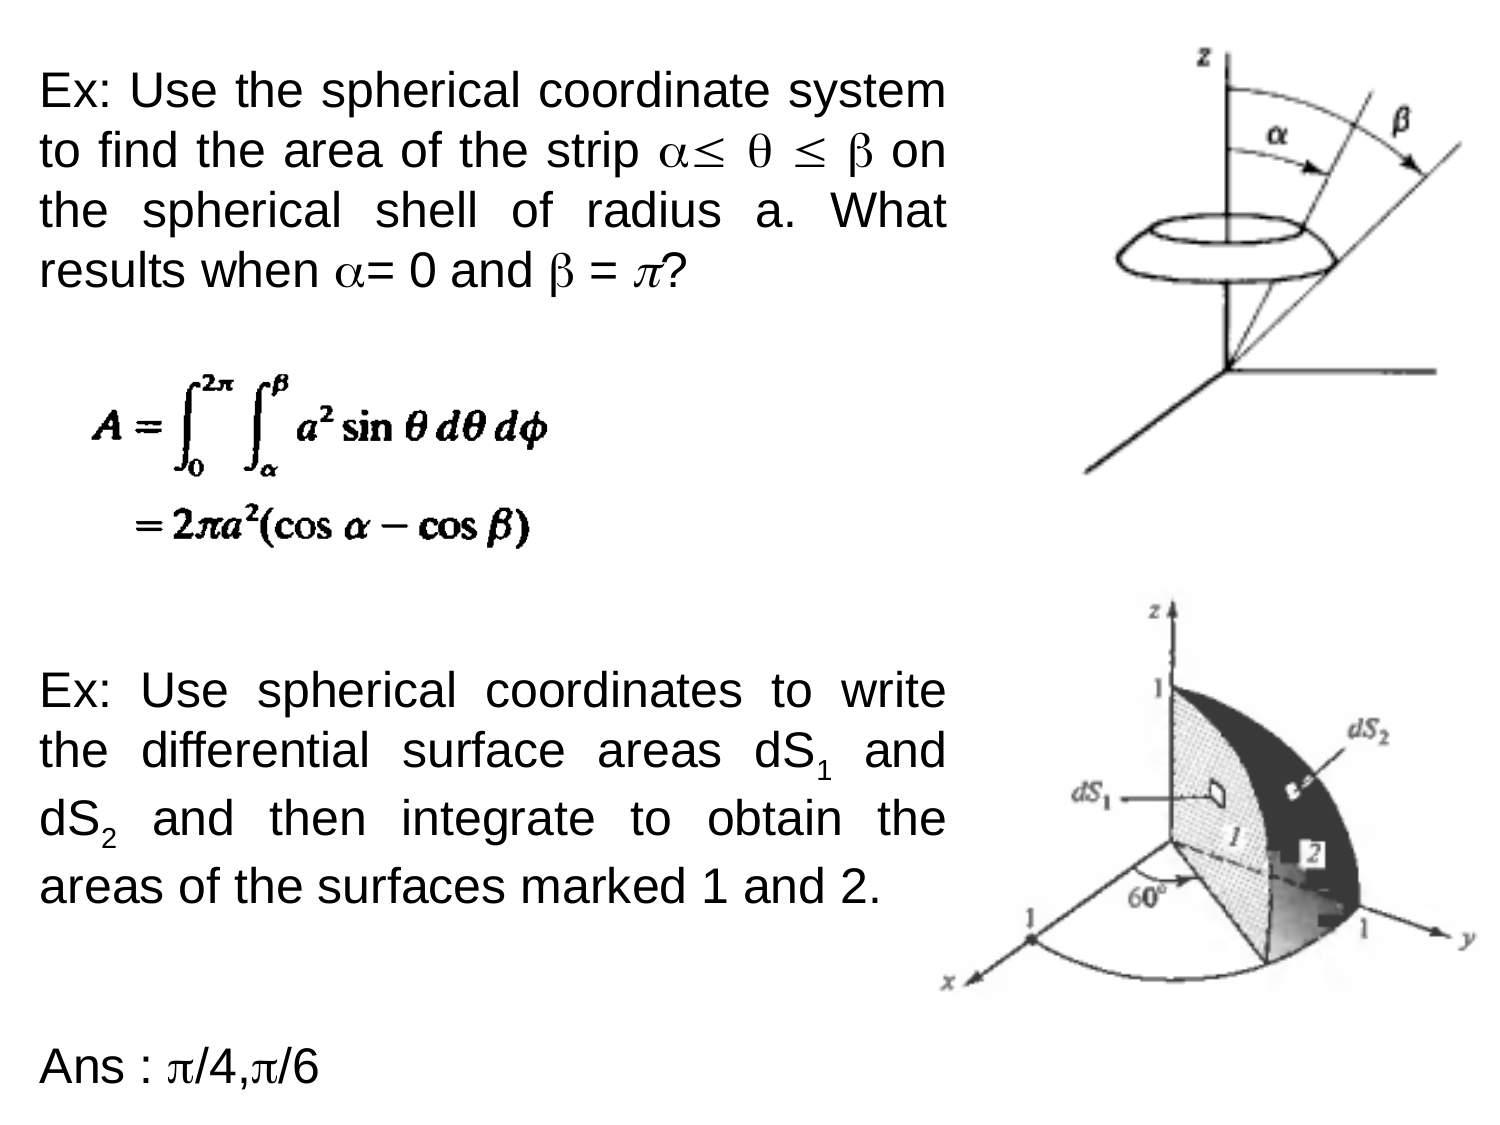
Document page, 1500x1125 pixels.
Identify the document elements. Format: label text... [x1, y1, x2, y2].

picture [937, 574, 1480, 1013]
picture [74, 362, 556, 550]
picture [1055, 0, 1500, 488]
text_box Ex: Use the spherical coordinate system to find the area of the strip     on the spherical shell of radius a. What results when = 0 and  = ? Ex: Use spherical coordinates to write the differential surface areas dS1 and dS2 and then integrate to obtain the areas of the surfaces marked 1 and 2. Ans : /4,/6 [24, 49, 963, 1102]
